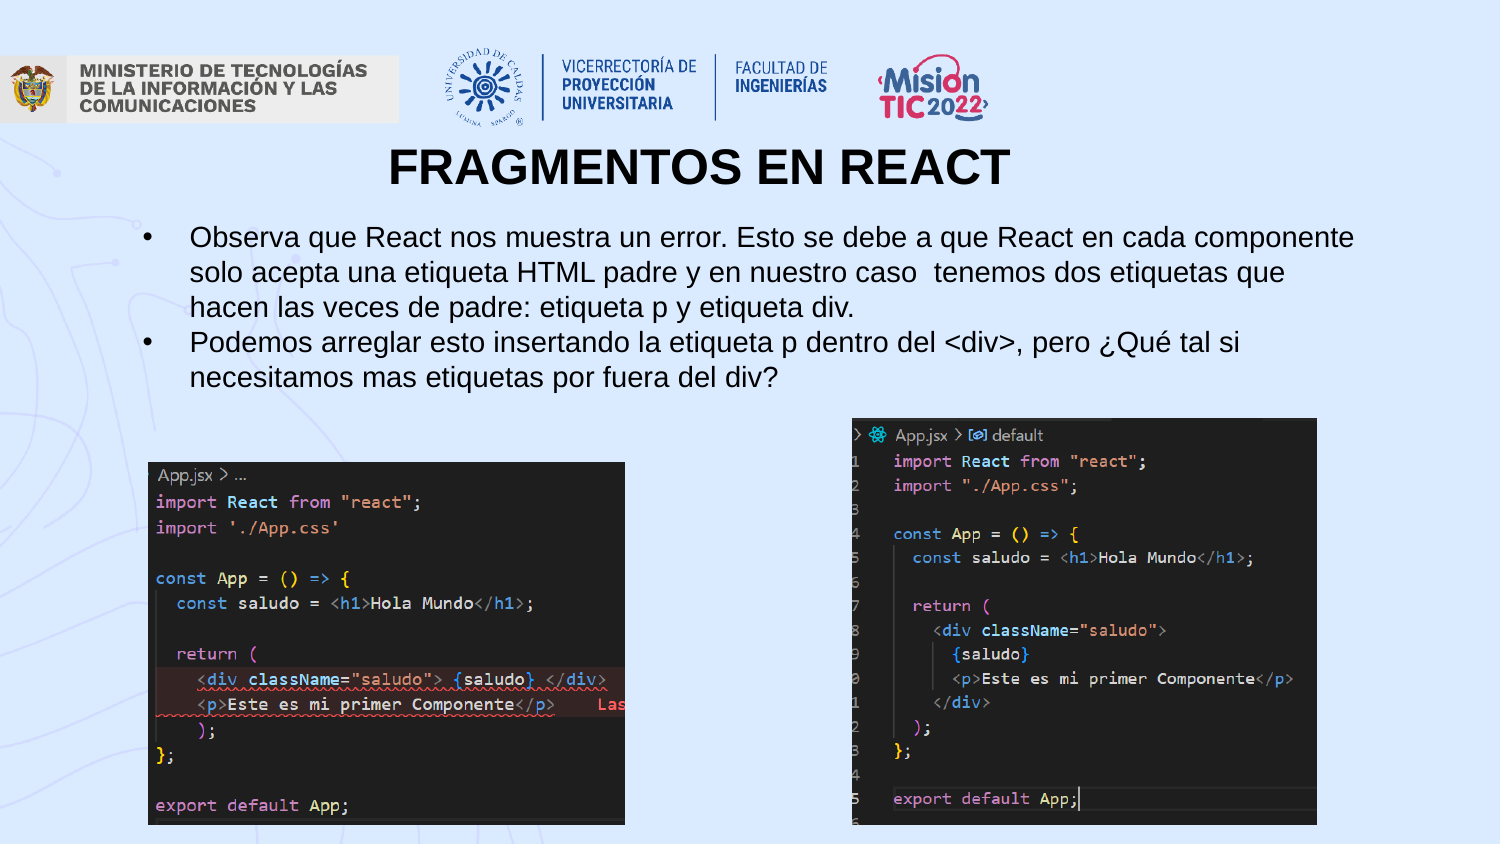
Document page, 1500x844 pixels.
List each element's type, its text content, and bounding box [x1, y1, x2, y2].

picture [0, 0, 1500, 844]
text_box FRAGMENTOS EN REACT [198, 127, 1202, 202]
text_box Observa que React nos muestra un error. Esto se debe a que React en cada componente solo acepta una etiqueta HTML padre y en nuestro caso tenemos dos etiquetas que hacen las veces de padre: etiqueta p y etiqueta div. Podemos arreglar esto insertando la etiqueta p dentro del <div>, pero ¿Qué tal si necesitamos mas etiquetas por fuera del div? [128, 211, 1372, 401]
